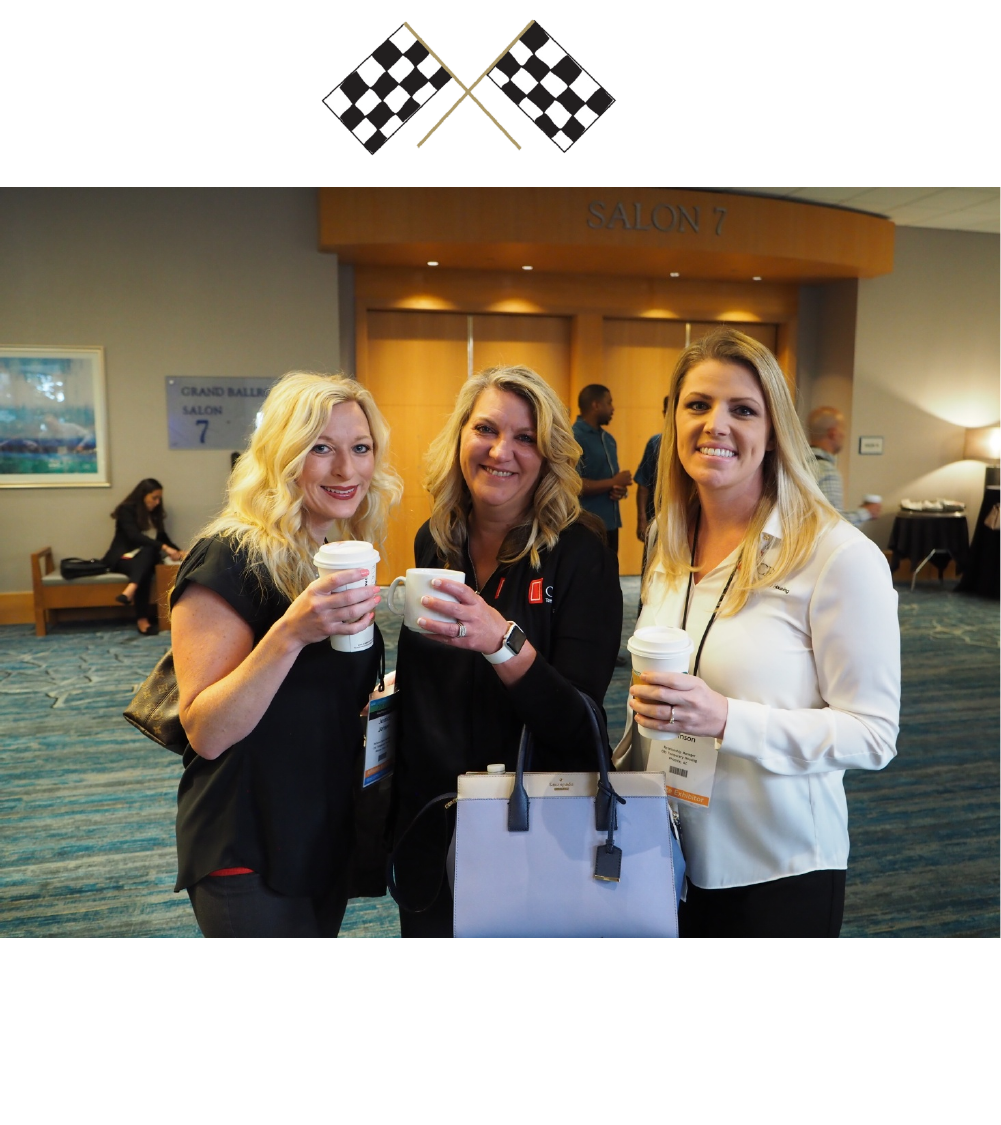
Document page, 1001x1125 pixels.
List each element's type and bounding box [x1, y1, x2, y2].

picture [0, 187, 1001, 938]
picture [312, 12, 623, 162]
